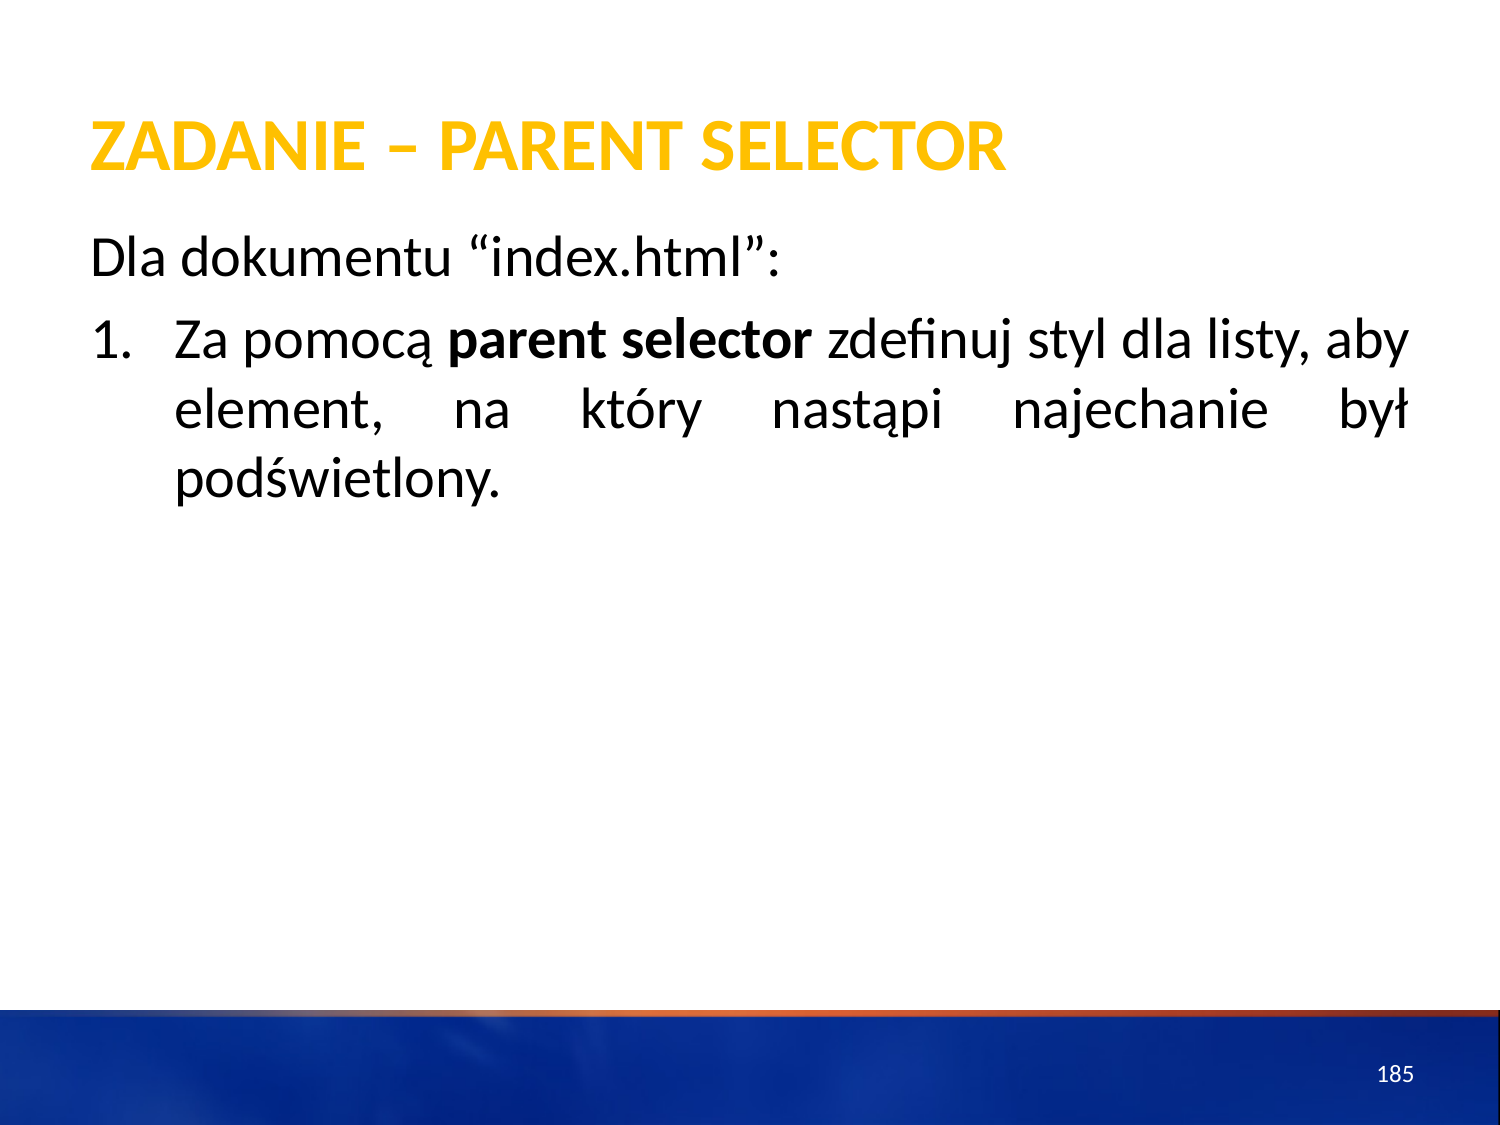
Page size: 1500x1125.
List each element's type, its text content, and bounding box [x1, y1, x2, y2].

list Dla dokumentu “index.html”: Za pomocą parent selector zdefinuj styl dla listy, aby element, na który nastąpi najechanie był podświetlony. [75, 210, 1425, 1005]
picture [0, 1010, 1500, 1125]
slide_number 185 [1215, 1042, 1430, 1103]
title ZADANIE – Parent Selector [75, 93, 1425, 188]
